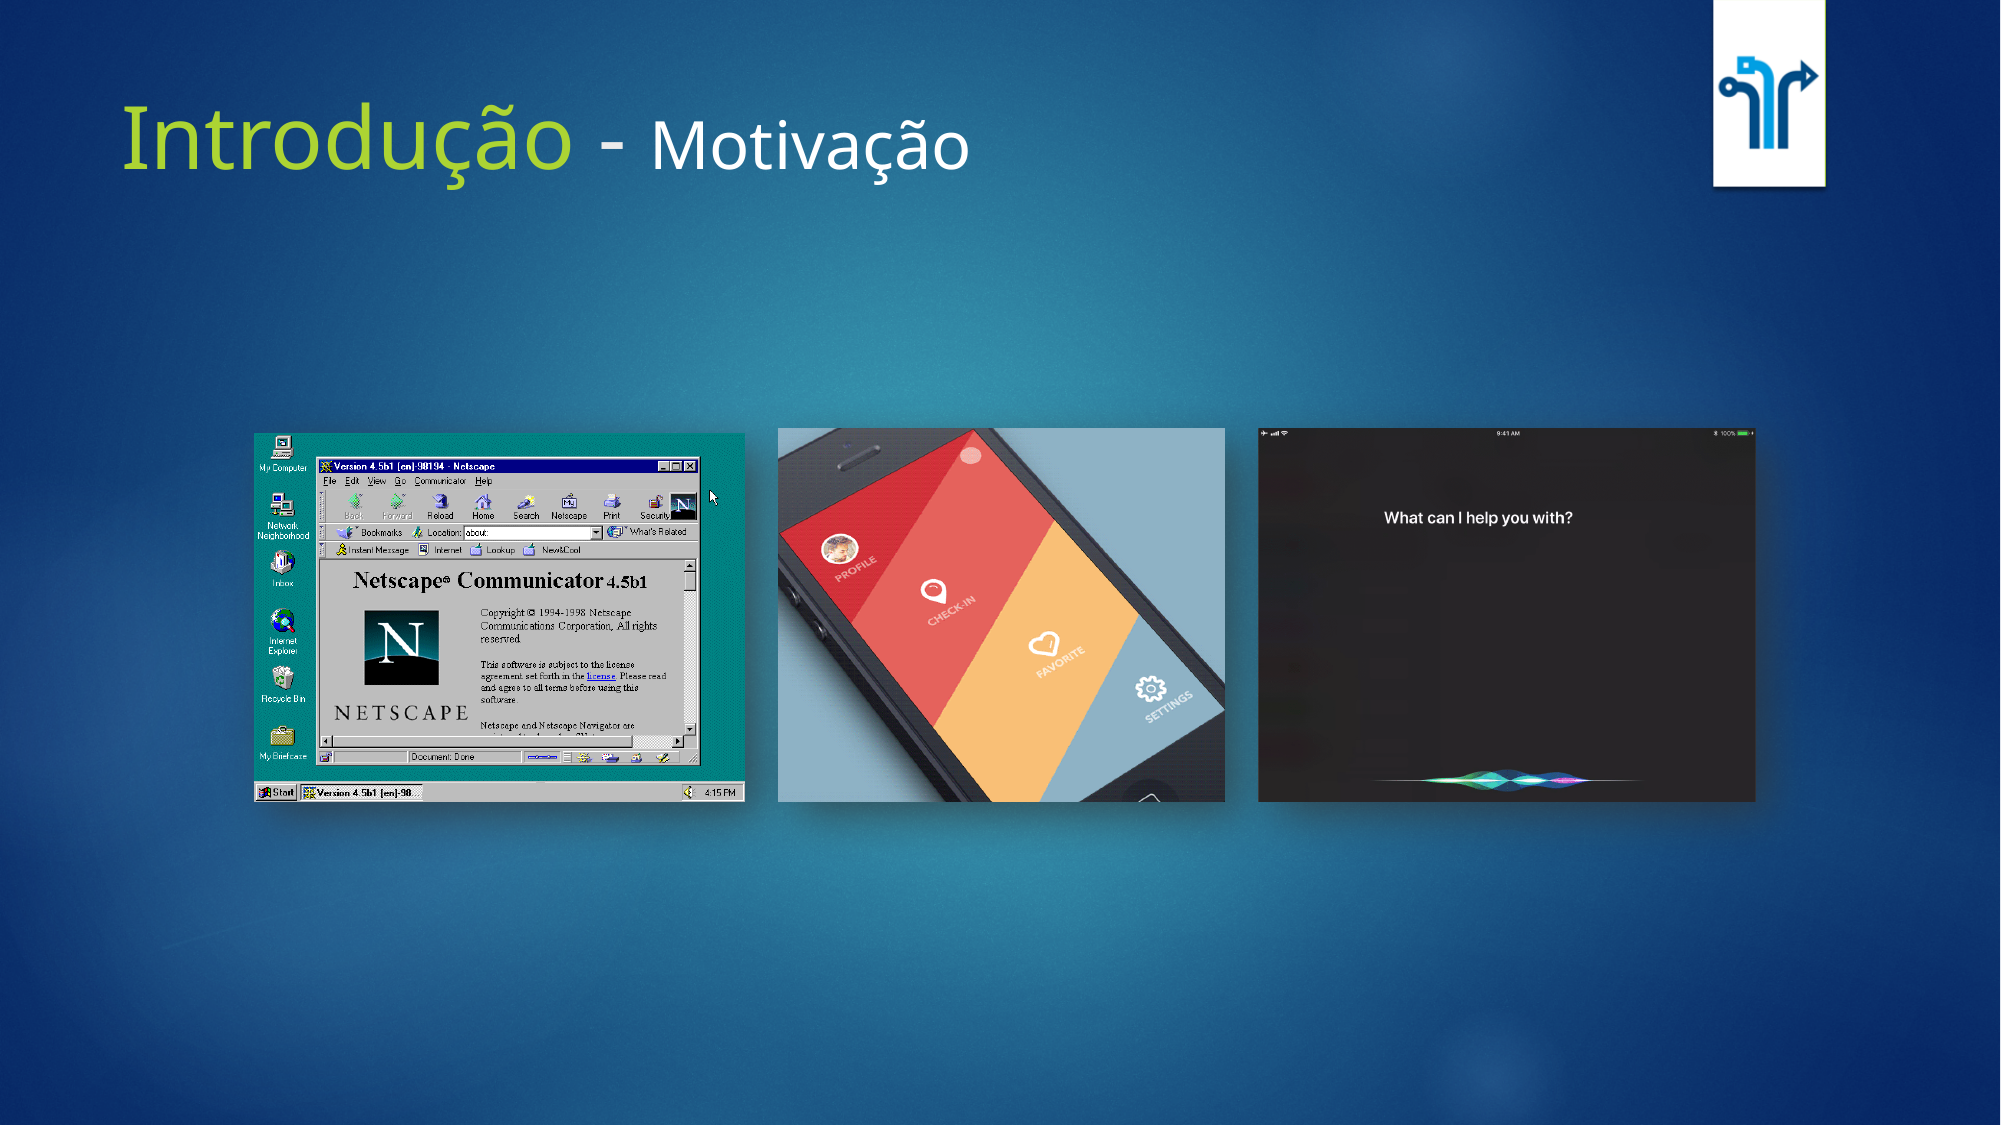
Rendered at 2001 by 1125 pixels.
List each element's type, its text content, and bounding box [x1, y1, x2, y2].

picture [0, 0, 2001, 1125]
title Introdução - Motivação [106, 74, 1649, 190]
